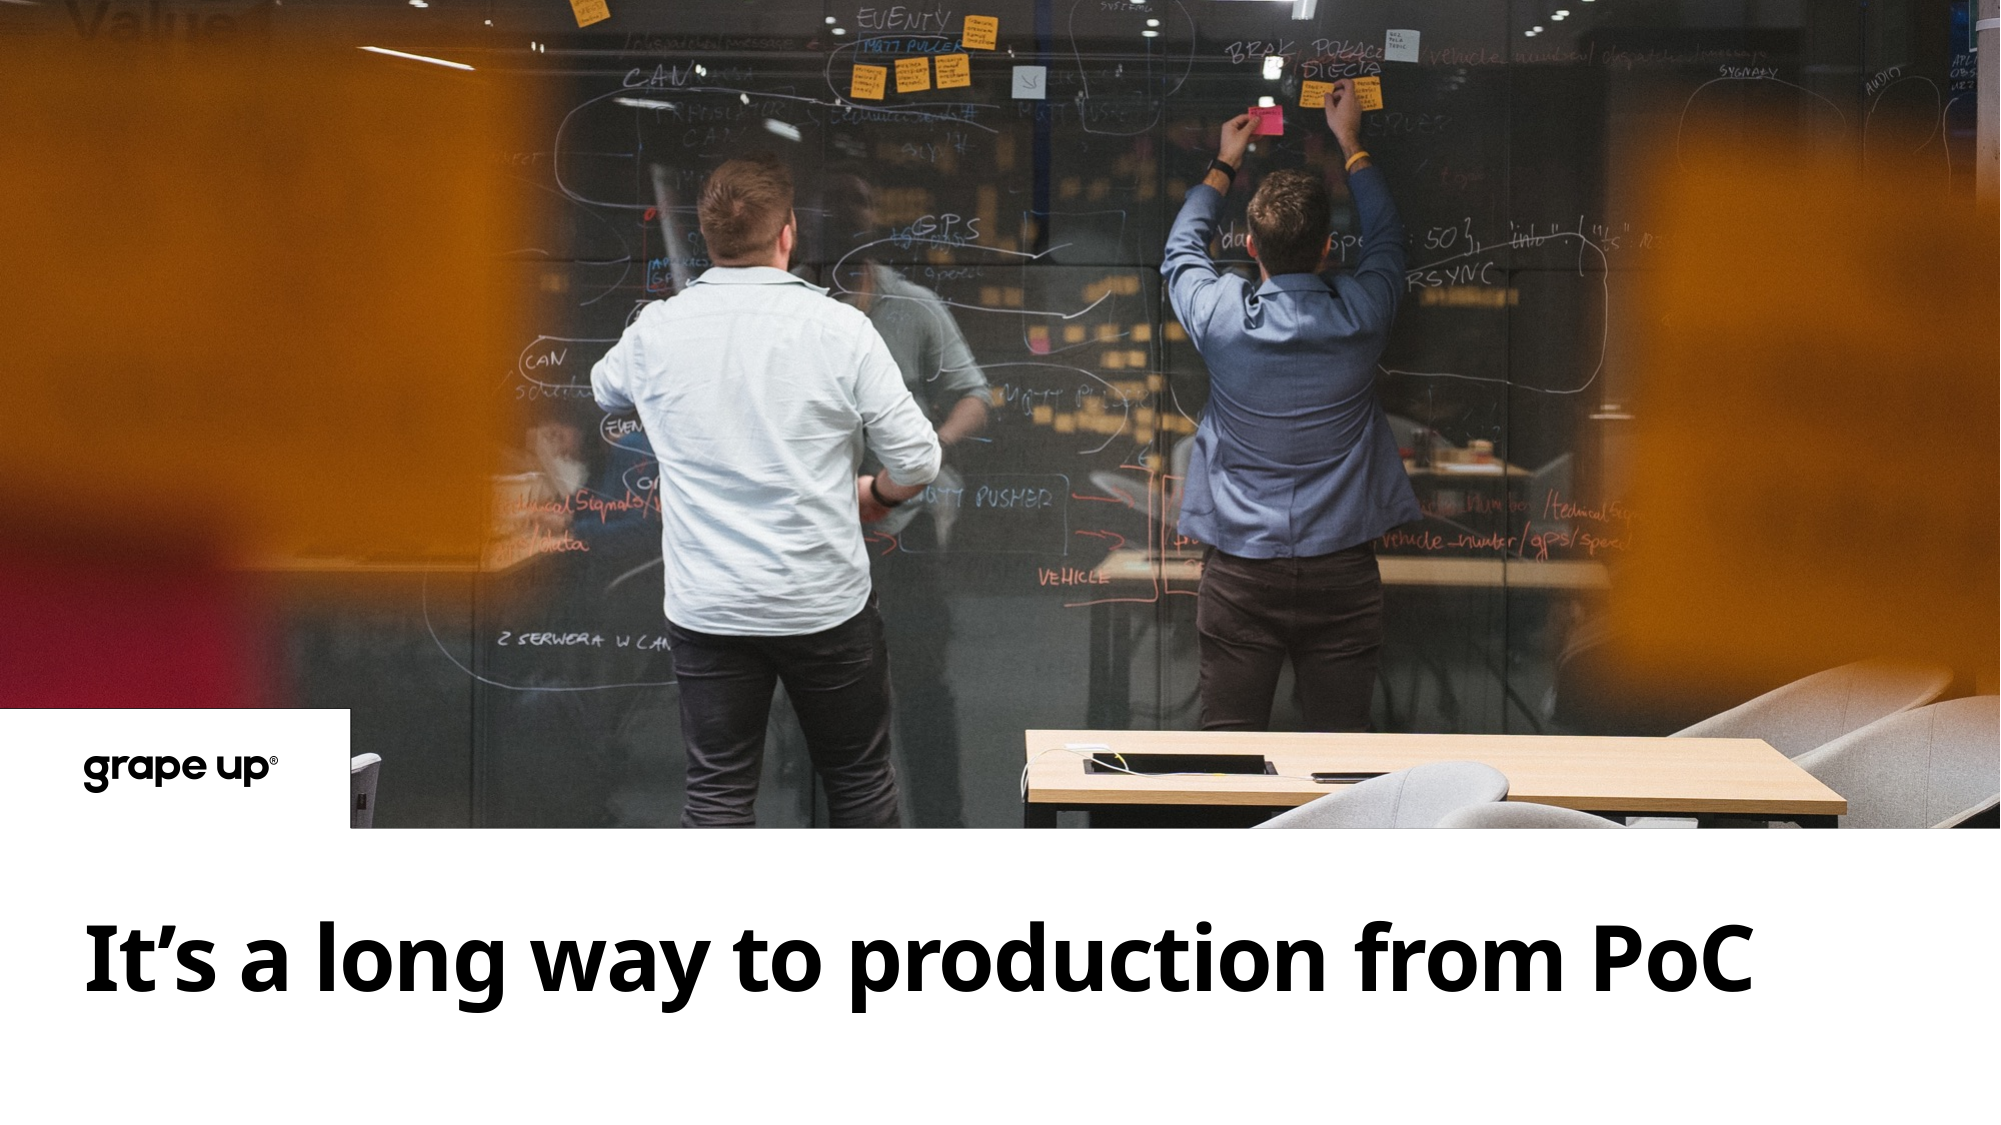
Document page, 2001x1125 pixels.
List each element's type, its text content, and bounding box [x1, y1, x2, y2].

title It’s a long way to production from PoC [84, 901, 1916, 1030]
picture [84, 756, 278, 793]
text_box [0, 0, 2000, 830]
